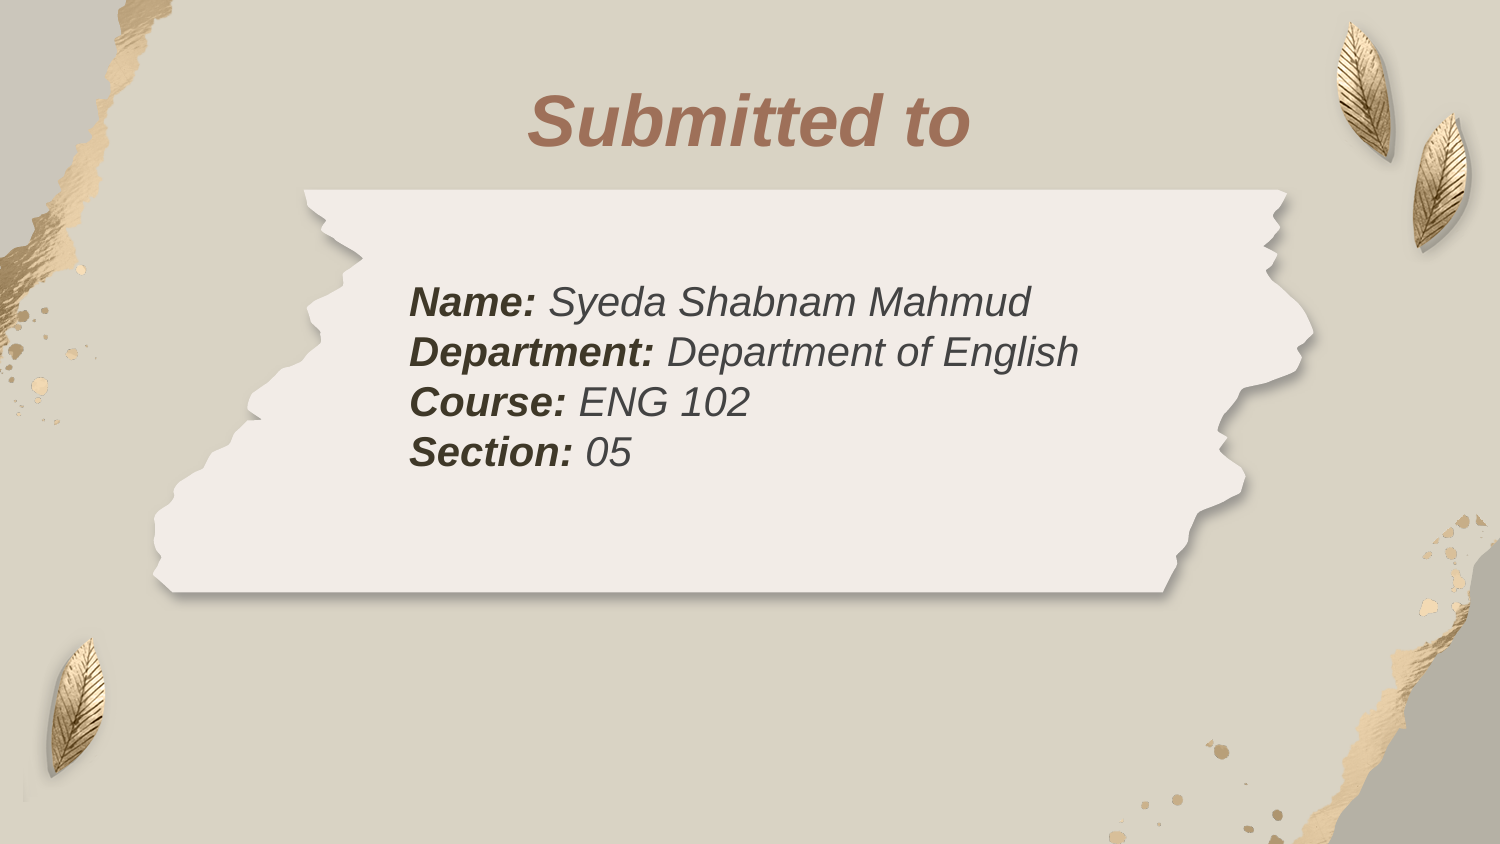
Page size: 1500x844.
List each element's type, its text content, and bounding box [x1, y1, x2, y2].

title Submitted to [118, 88, 1382, 162]
list Name: Syeda Shabnam Mahmud Department: Department of English Course: ENG 102 Section: 05 [394, 0, 1500, 580]
picture [1088, 580, 1471, 844]
picture [0, 0, 369, 797]
text_box [152, 189, 1169, 593]
